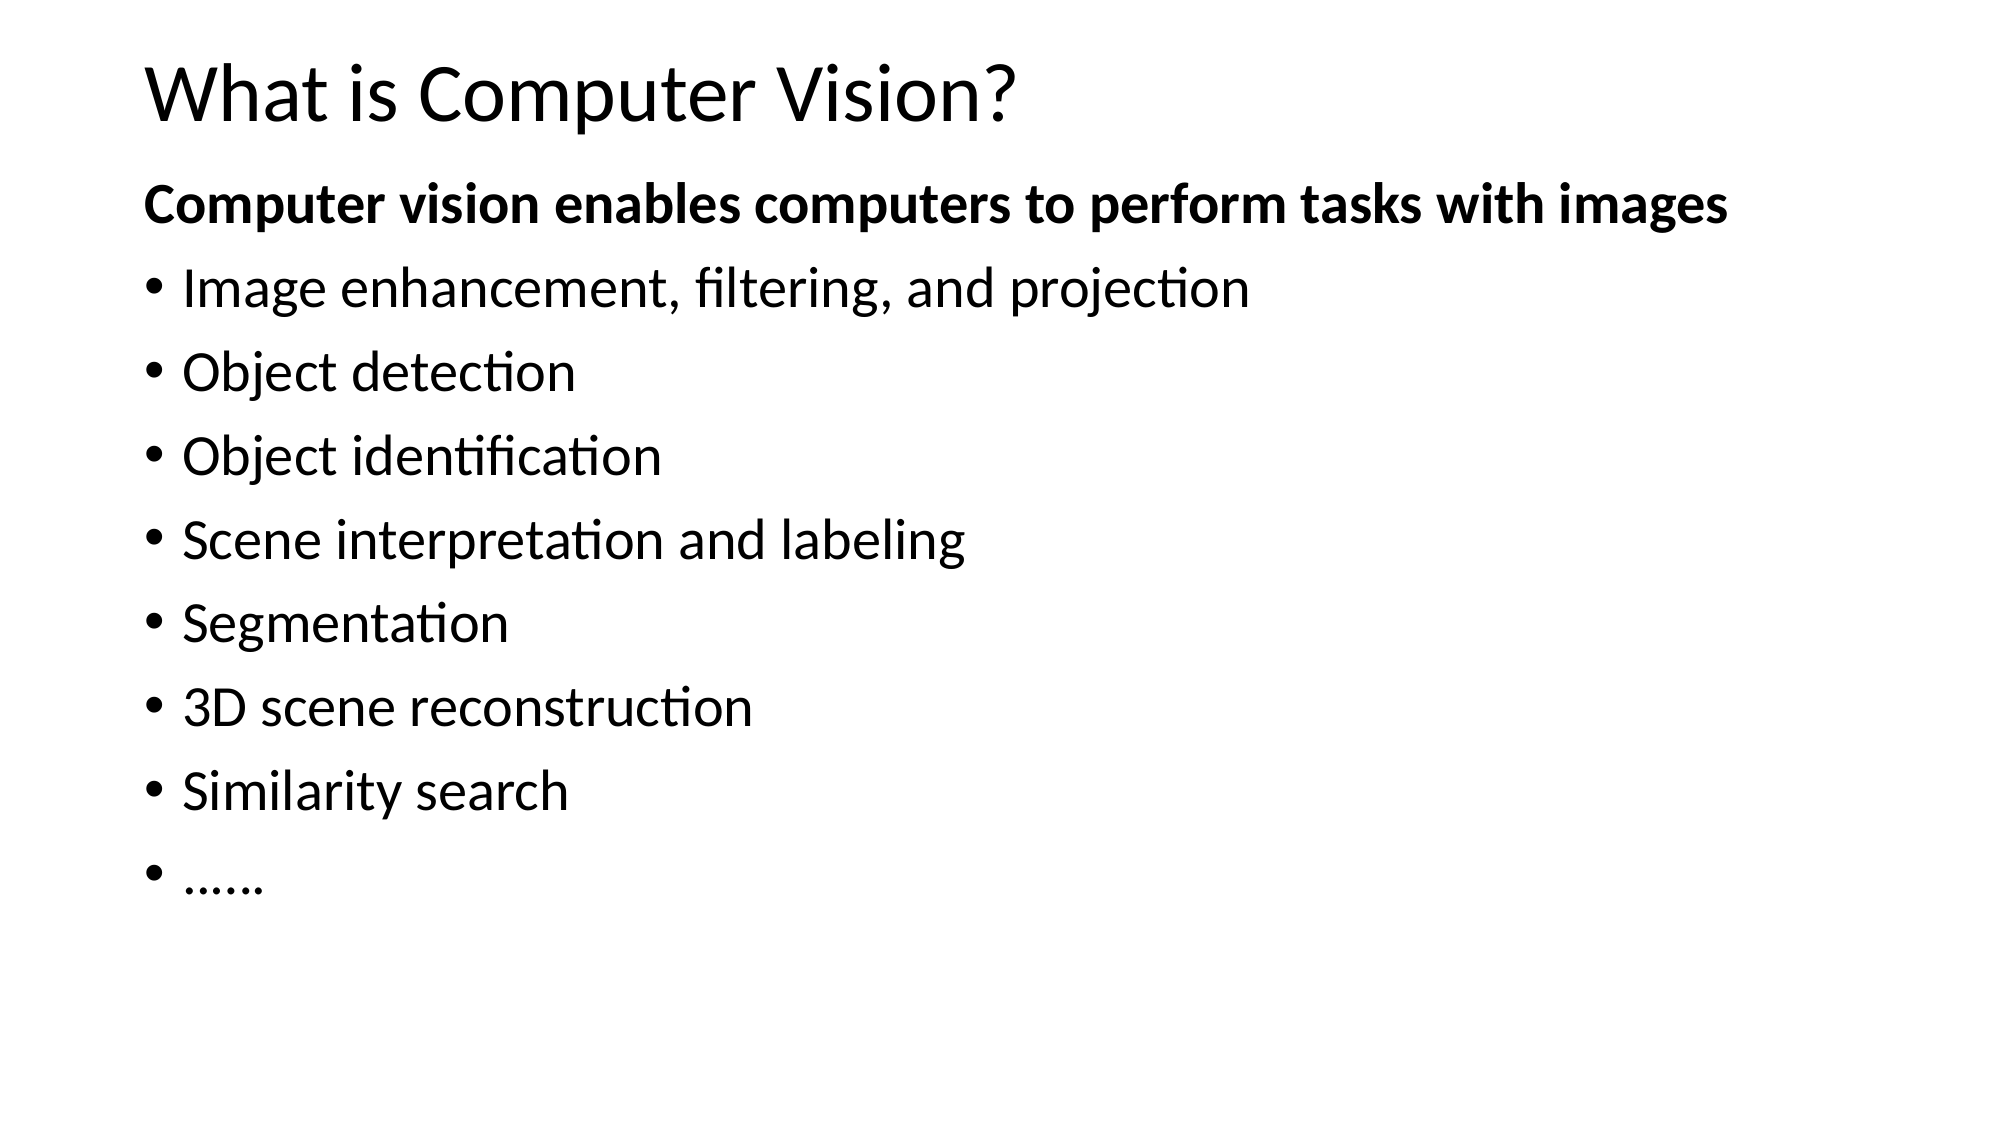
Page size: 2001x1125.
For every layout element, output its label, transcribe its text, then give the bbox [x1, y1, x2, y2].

list Computer vision enables computers to perform tasks with images Image enhancement, filtering, and projection Object detection Object identification Scene interpretation and labeling Segmentation 3D scene reconstruction Similarity search ..…. [129, 166, 1855, 1102]
title What is Computer Vision? [129, 22, 1855, 166]
